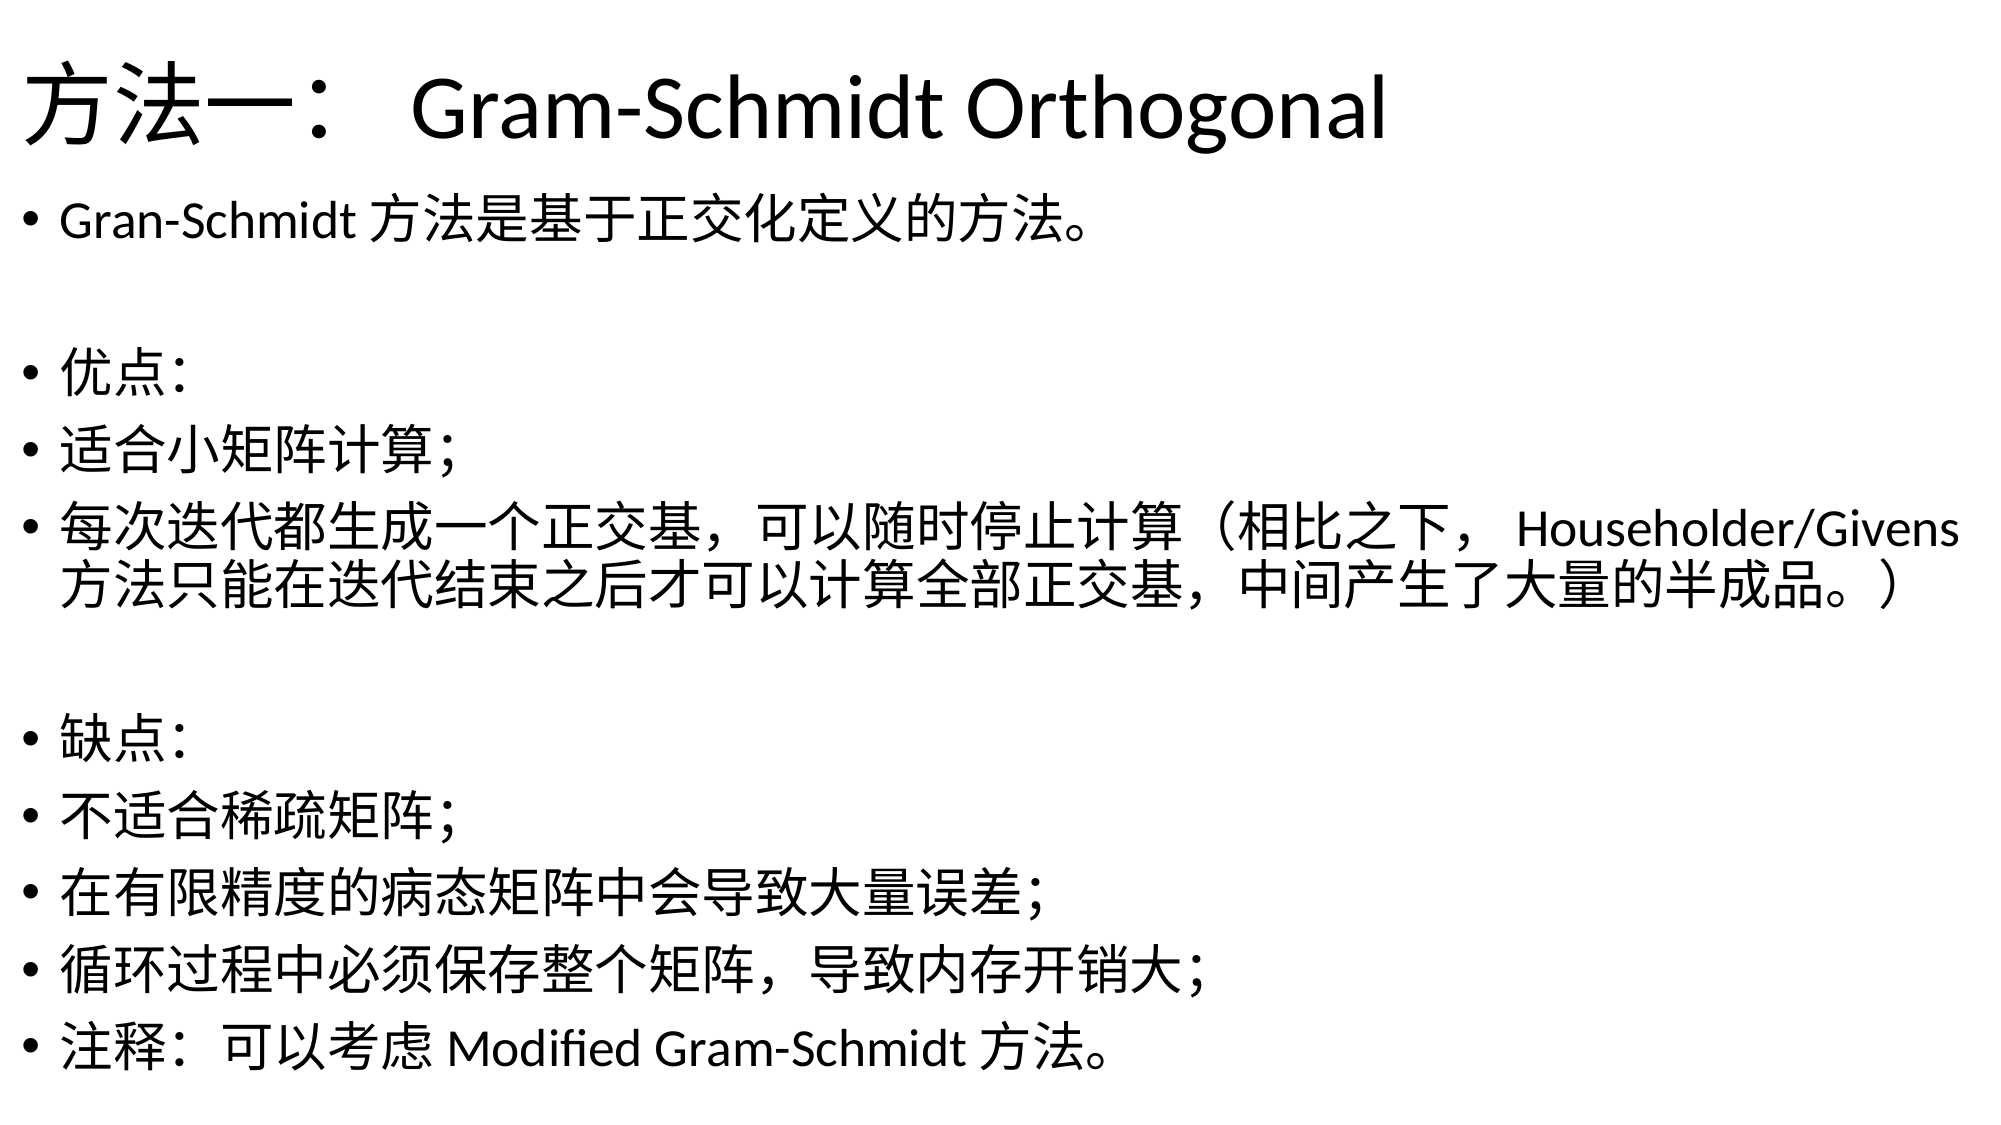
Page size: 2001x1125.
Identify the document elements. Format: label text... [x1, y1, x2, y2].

title 方法一：Gram-Schmidt Orthogonal [6, 0, 1732, 185]
list Gran-Schmidt方法是基于正交化定义的方法。 优点： 适合小矩阵计算； 每次迭代都生成一个正交基，可以随时停止计算（相比之下，Householder/Givens方法只能在迭代结束之后才可以计算全部正交基，中间产生了大量的半成品。） 缺点： 不适合稀疏矩阵； 在有限精度的病态矩阵中会导致大量误差； 循环过程中必须保存整个矩阵，导致内存开销大； 注释：可以考虑Modified Gram-Schmidt方法。 [6, 185, 2000, 1125]
